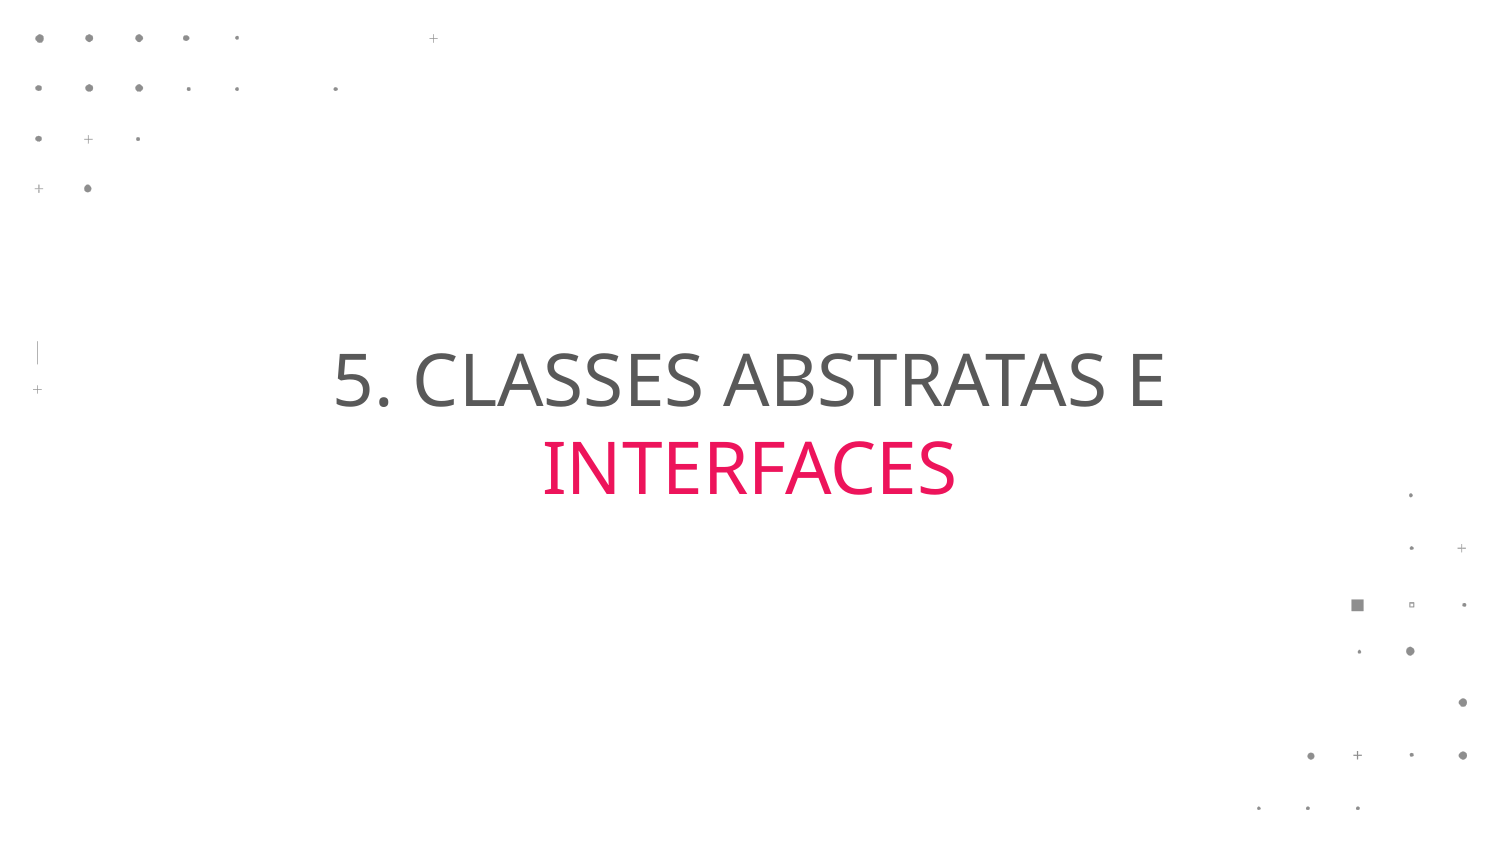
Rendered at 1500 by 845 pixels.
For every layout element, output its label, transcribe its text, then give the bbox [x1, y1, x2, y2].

picture [33, 34, 1467, 810]
text_box 5. CLASSES ABSTRATAS E INTERFACES [246, 326, 1254, 517]
